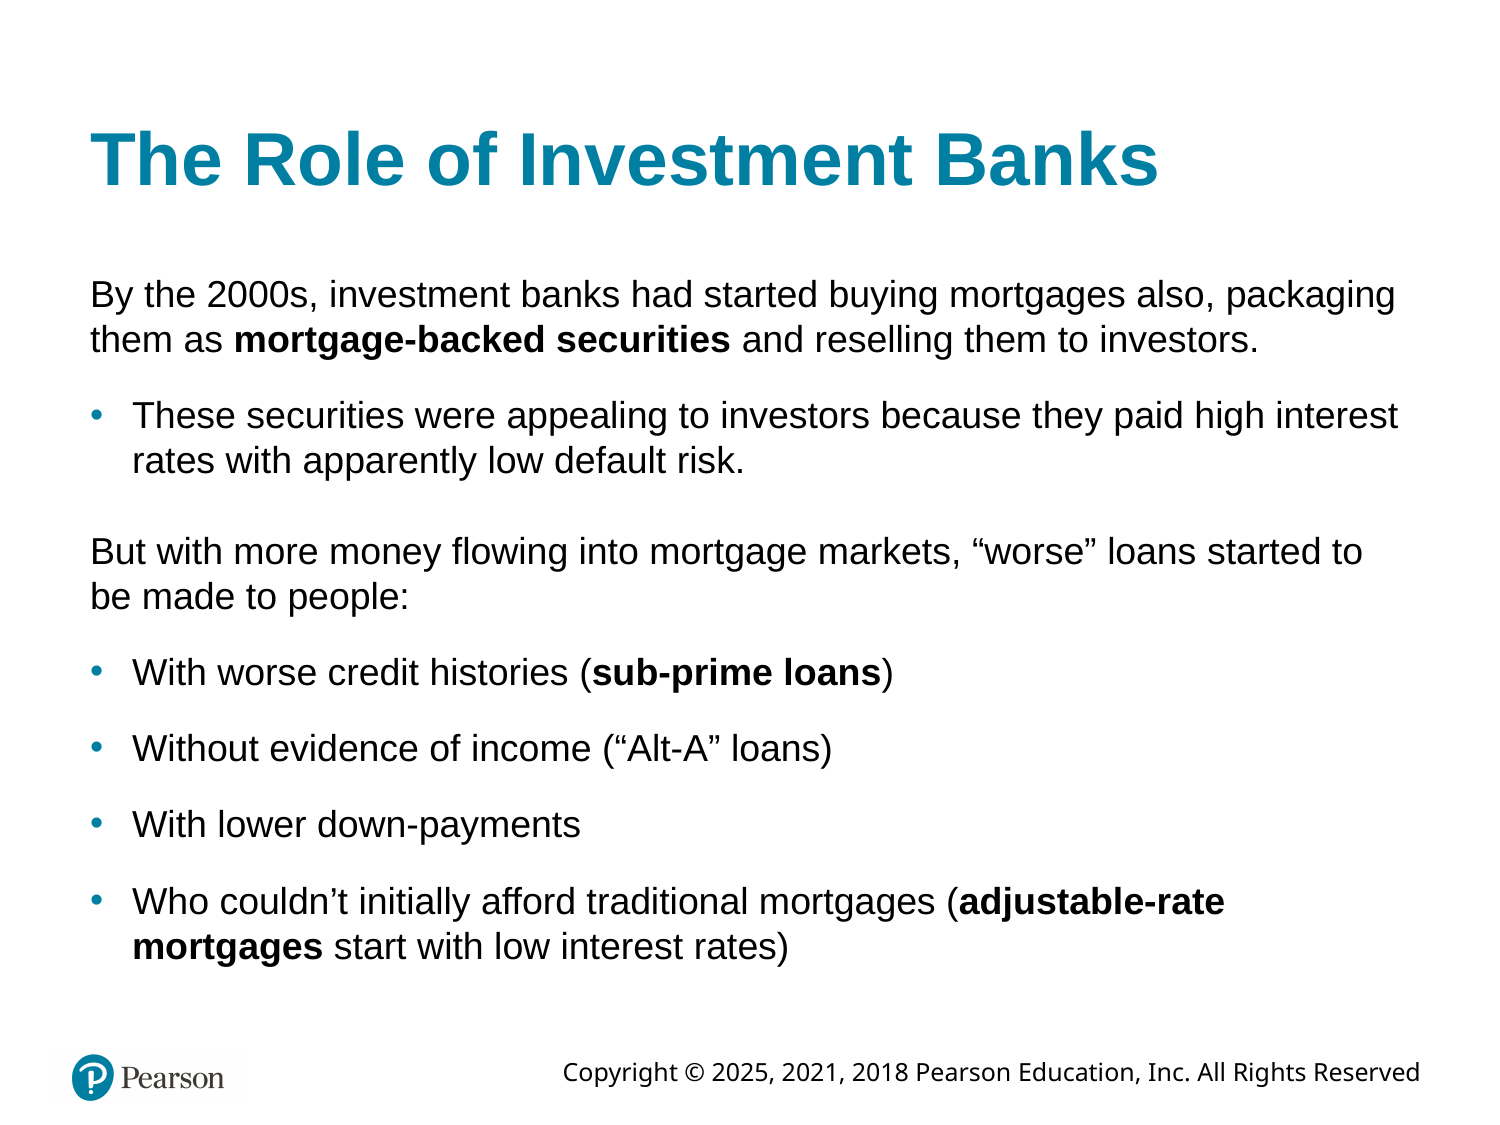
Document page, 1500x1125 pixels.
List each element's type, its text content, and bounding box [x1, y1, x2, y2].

list But with more money flowing into mortgage markets, “worse” loans started to be made to people: With worse credit histories (sub-prime loans) Without evidence of income (“Alt-A” loans) With lower down-payments Who couldn’t initially afford traditional mortgages (adjustable-rate mortgages start with low interest rates) [75, 511, 1425, 993]
title The Role of Investment Banks [75, 35, 1425, 216]
list By the 2000s, investment banks had started buying mortgages also, packaging them as mortgage-backed securities and reselling them to investors. These securities were appealing to investors because they paid high interest rates with apparently low default risk. [75, 255, 1425, 493]
picture [51, 1053, 245, 1102]
